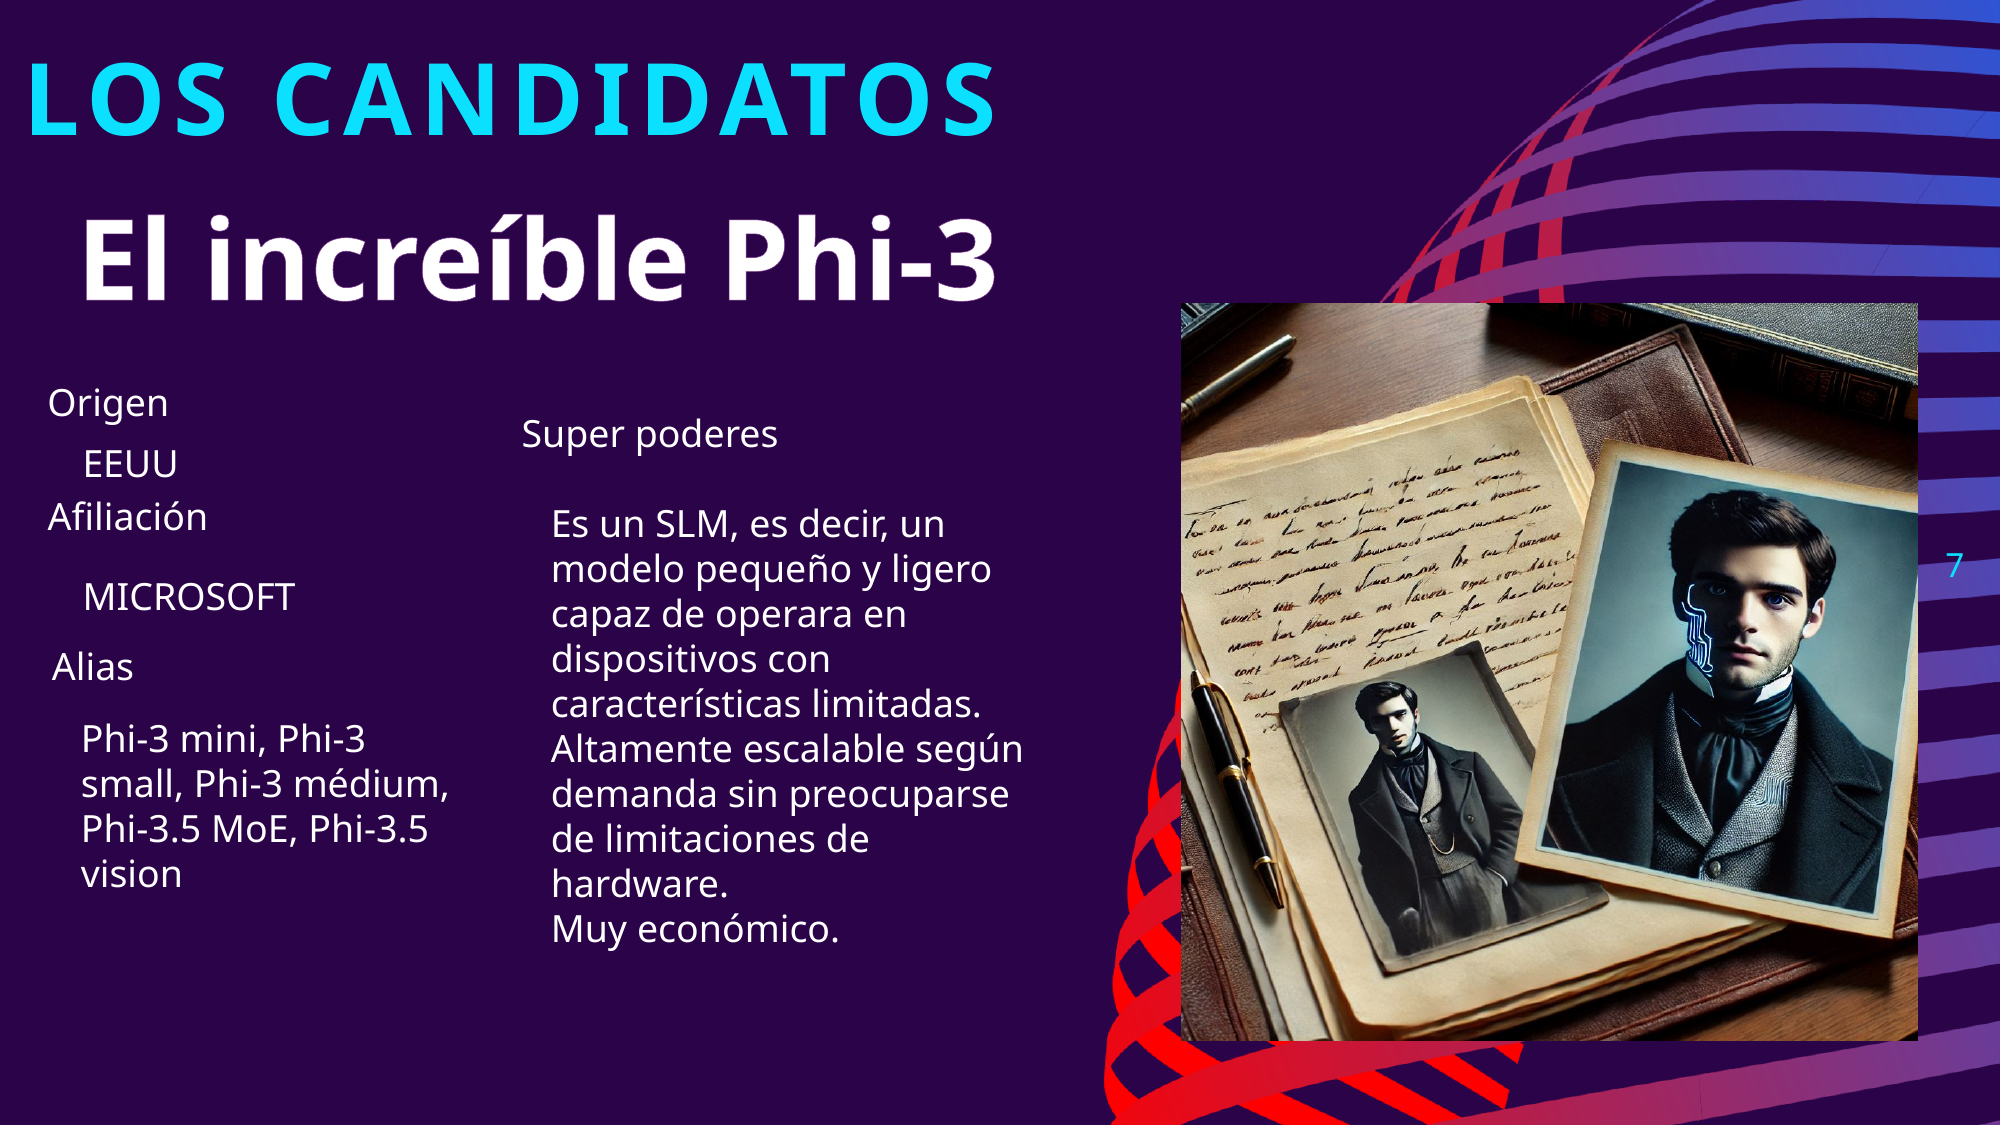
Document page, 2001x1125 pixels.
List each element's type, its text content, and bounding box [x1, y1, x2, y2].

text_box El increíble Phi-3 [61, 180, 1014, 331]
title Los Candidatos [8, 0, 1067, 165]
text_box EEUU [67, 432, 194, 493]
picture [0, 0, 2000, 1125]
text_box Afiliación [32, 485, 224, 545]
slide_number 7 [1918, 519, 1980, 615]
text_box Alias [37, 635, 149, 696]
text_box Origen [32, 371, 185, 432]
text_box Phi-3 mini, Phi-3 small, Phi-3 médium, Phi-3.5 MoE, Phi-3.5 vision [66, 707, 470, 902]
text_box MICROSOFT [67, 565, 311, 626]
text_box Es un SLM, es decir, un modelo pequeño y ligero capaz de operara en dispositivos con características limitadas. Altamente escalable según demanda sin preocuparse de limitaciones de hardware. Muy económico. [536, 493, 1073, 958]
text_box Super poderes [506, 402, 797, 462]
